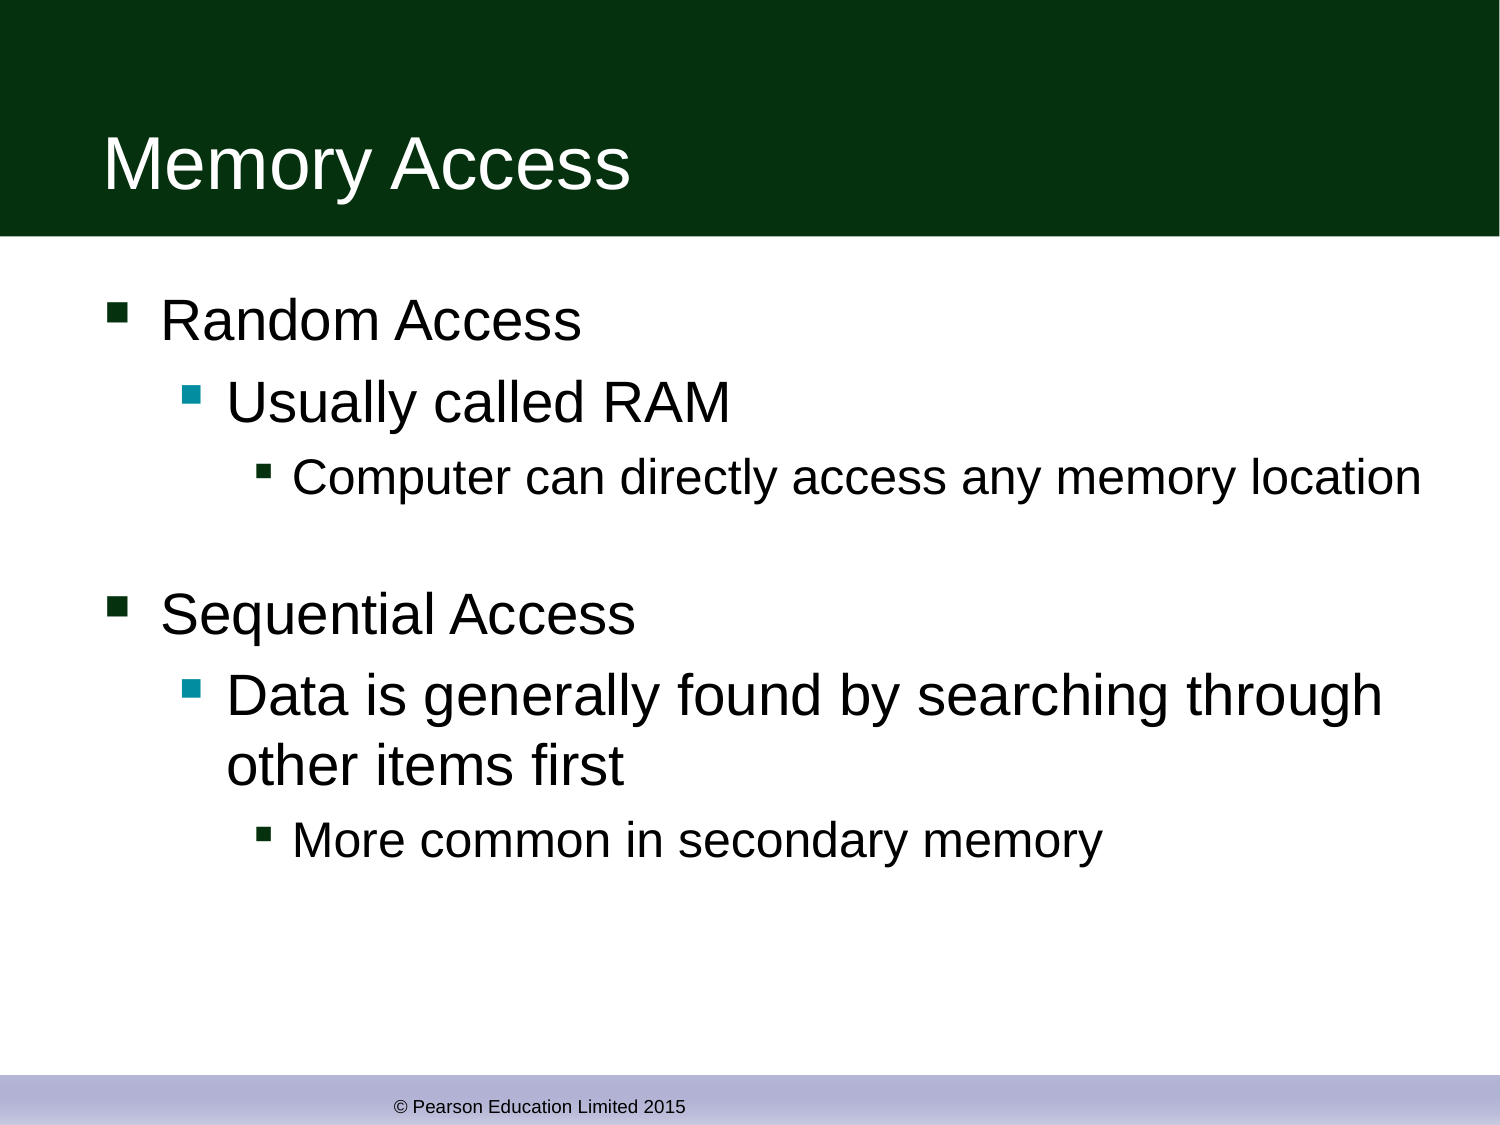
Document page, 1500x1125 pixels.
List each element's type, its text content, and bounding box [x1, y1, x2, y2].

list Random Access Usually called RAM Computer can directly access any memory location Sequential Access Data is generally found by searching through other items first More common in secondary memory [89, 275, 1450, 1025]
title Memory Access [87, 49, 1450, 213]
